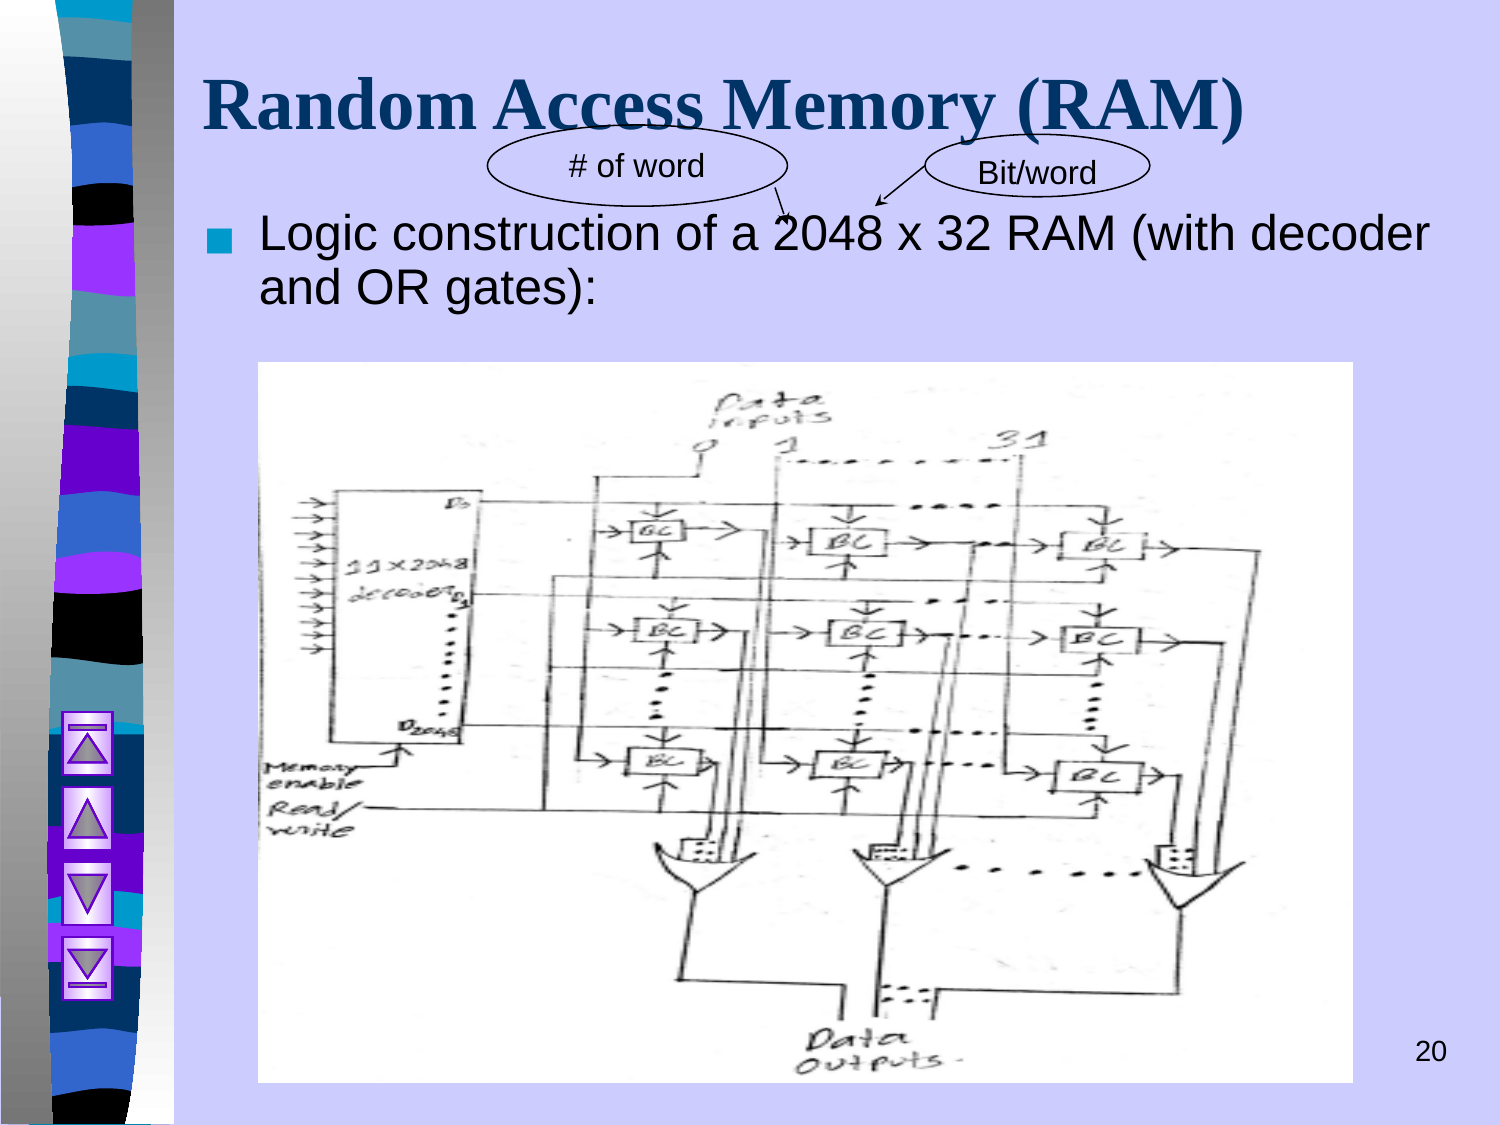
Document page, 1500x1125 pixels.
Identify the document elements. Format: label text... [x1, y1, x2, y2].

text_box # of word [487, 124, 788, 207]
text_box [62, 787, 113, 850]
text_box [874, 165, 926, 207]
text_box [62, 862, 113, 925]
text_box ‹#› [1149, 1024, 1463, 1100]
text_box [774, 187, 788, 226]
text_box [62, 937, 113, 1000]
list Logic construction of a 2048 x 32 RAM (with decoder and OR gates): [187, 200, 1463, 325]
title Random Access Memory (RAM) [187, 37, 1463, 163]
text_box [62, 712, 113, 775]
text_box Bit/word [925, 134, 1150, 197]
picture [257, 362, 1353, 1084]
